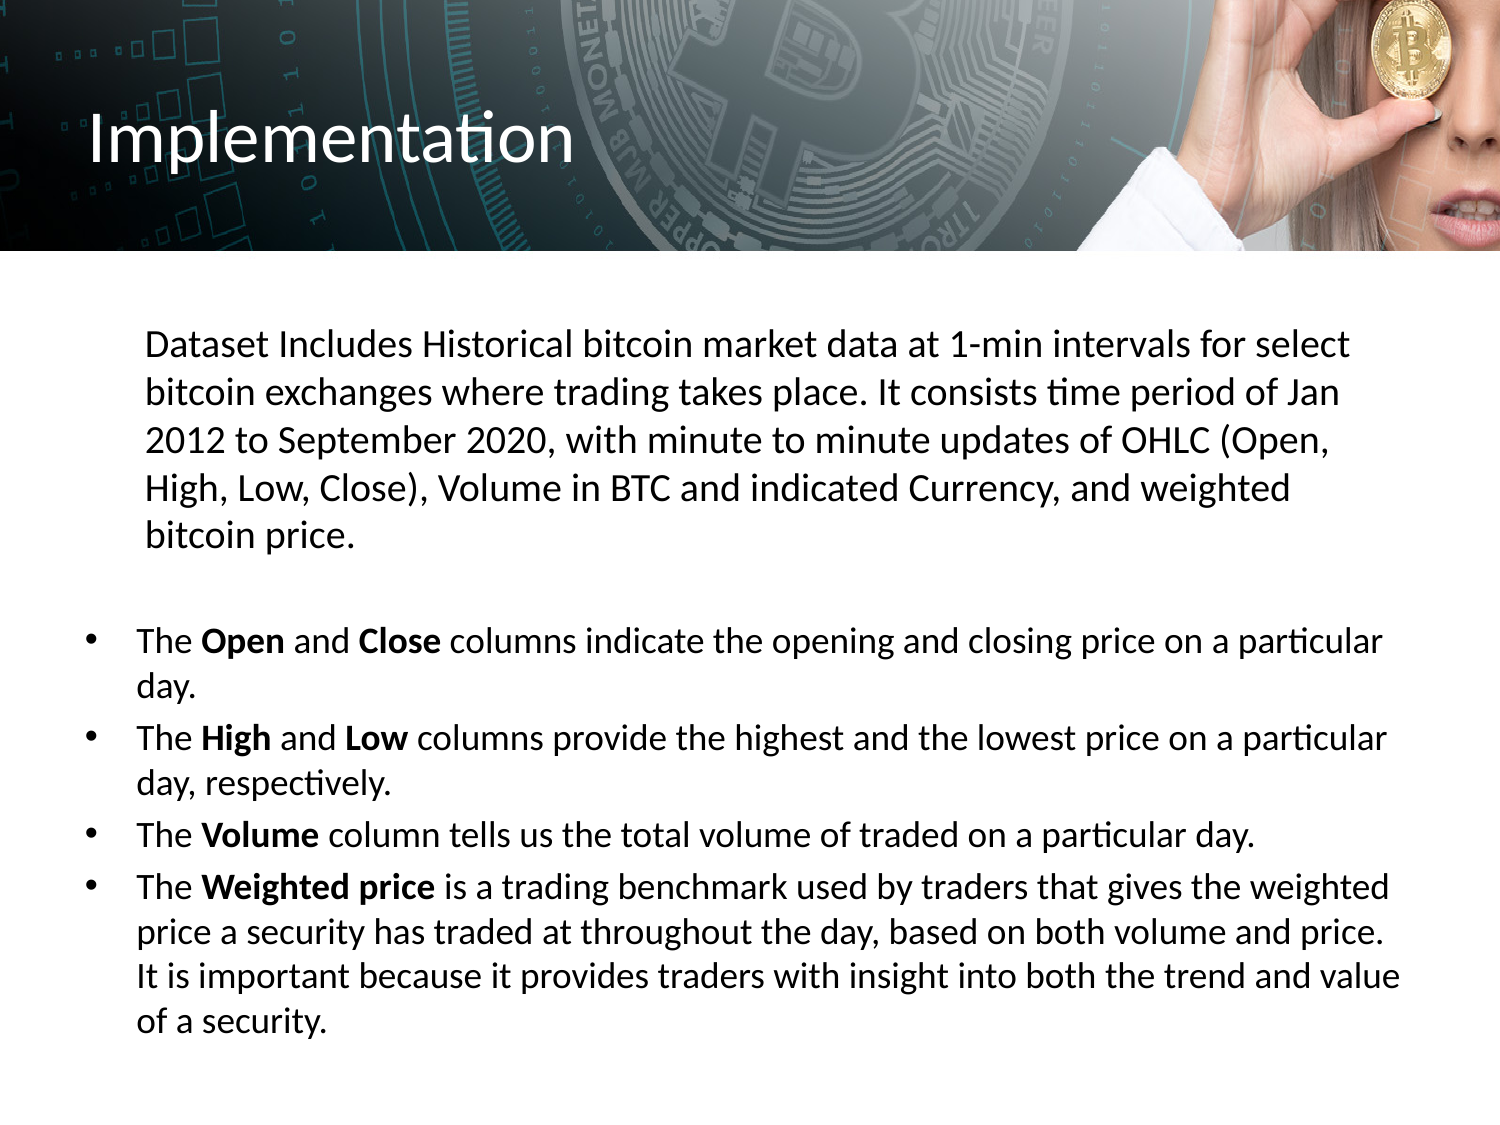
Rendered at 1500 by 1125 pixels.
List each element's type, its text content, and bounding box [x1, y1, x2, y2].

title Implementation [72, 49, 1426, 217]
list Dataset Includes Historical bitcoin market data at 1-min intervals for select bitcoin exchanges where trading takes place. It consists time period of Jan 2012 to September 2020, with minute to minute updates of OHLC (Open, High, Low, Close), Volume in BTC and indicated Currency, and weighted bitcoin price. The Open and Close columns indicate the opening and closing price on a particular day. The High and Low columns provide the highest and the lowest price on a particular day, respectively. The Volume column tells us the total volume of traded on a particular day. The Weighted price is a trading benchmark used by traders that gives the weighted price a security has traded at throughout the day, based on both volume and price. It is important because it provides traders with insight into both the trend and value of a security. [70, 309, 1423, 1059]
picture [0, 0, 1500, 1125]
